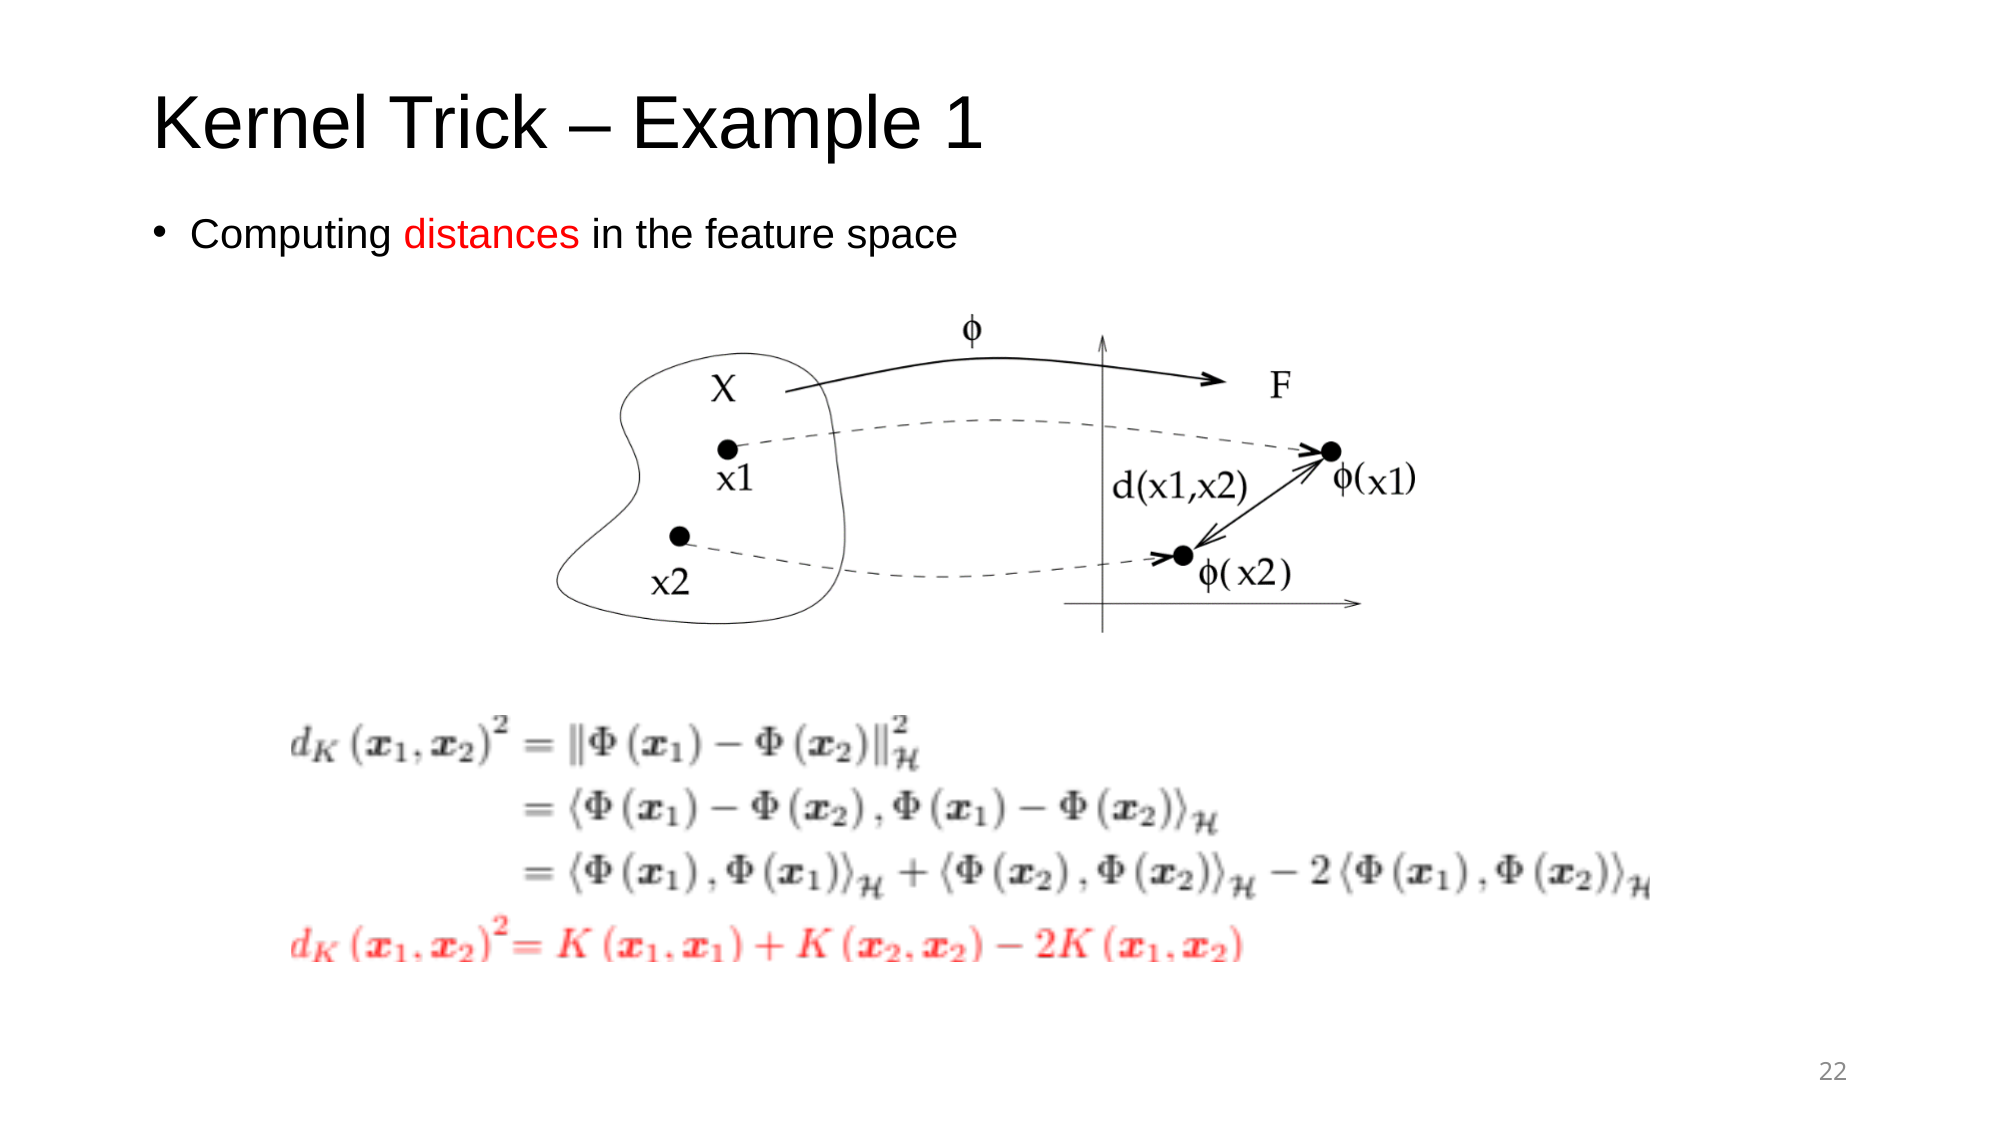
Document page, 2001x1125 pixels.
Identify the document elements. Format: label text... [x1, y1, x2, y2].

title Kernel Trick – Example 1 [137, 59, 1863, 189]
list Computing distances in the feature space [137, 188, 1802, 1043]
picture [291, 715, 1650, 962]
slide_number 22 [1412, 1042, 1863, 1103]
picture [512, 305, 1468, 636]
